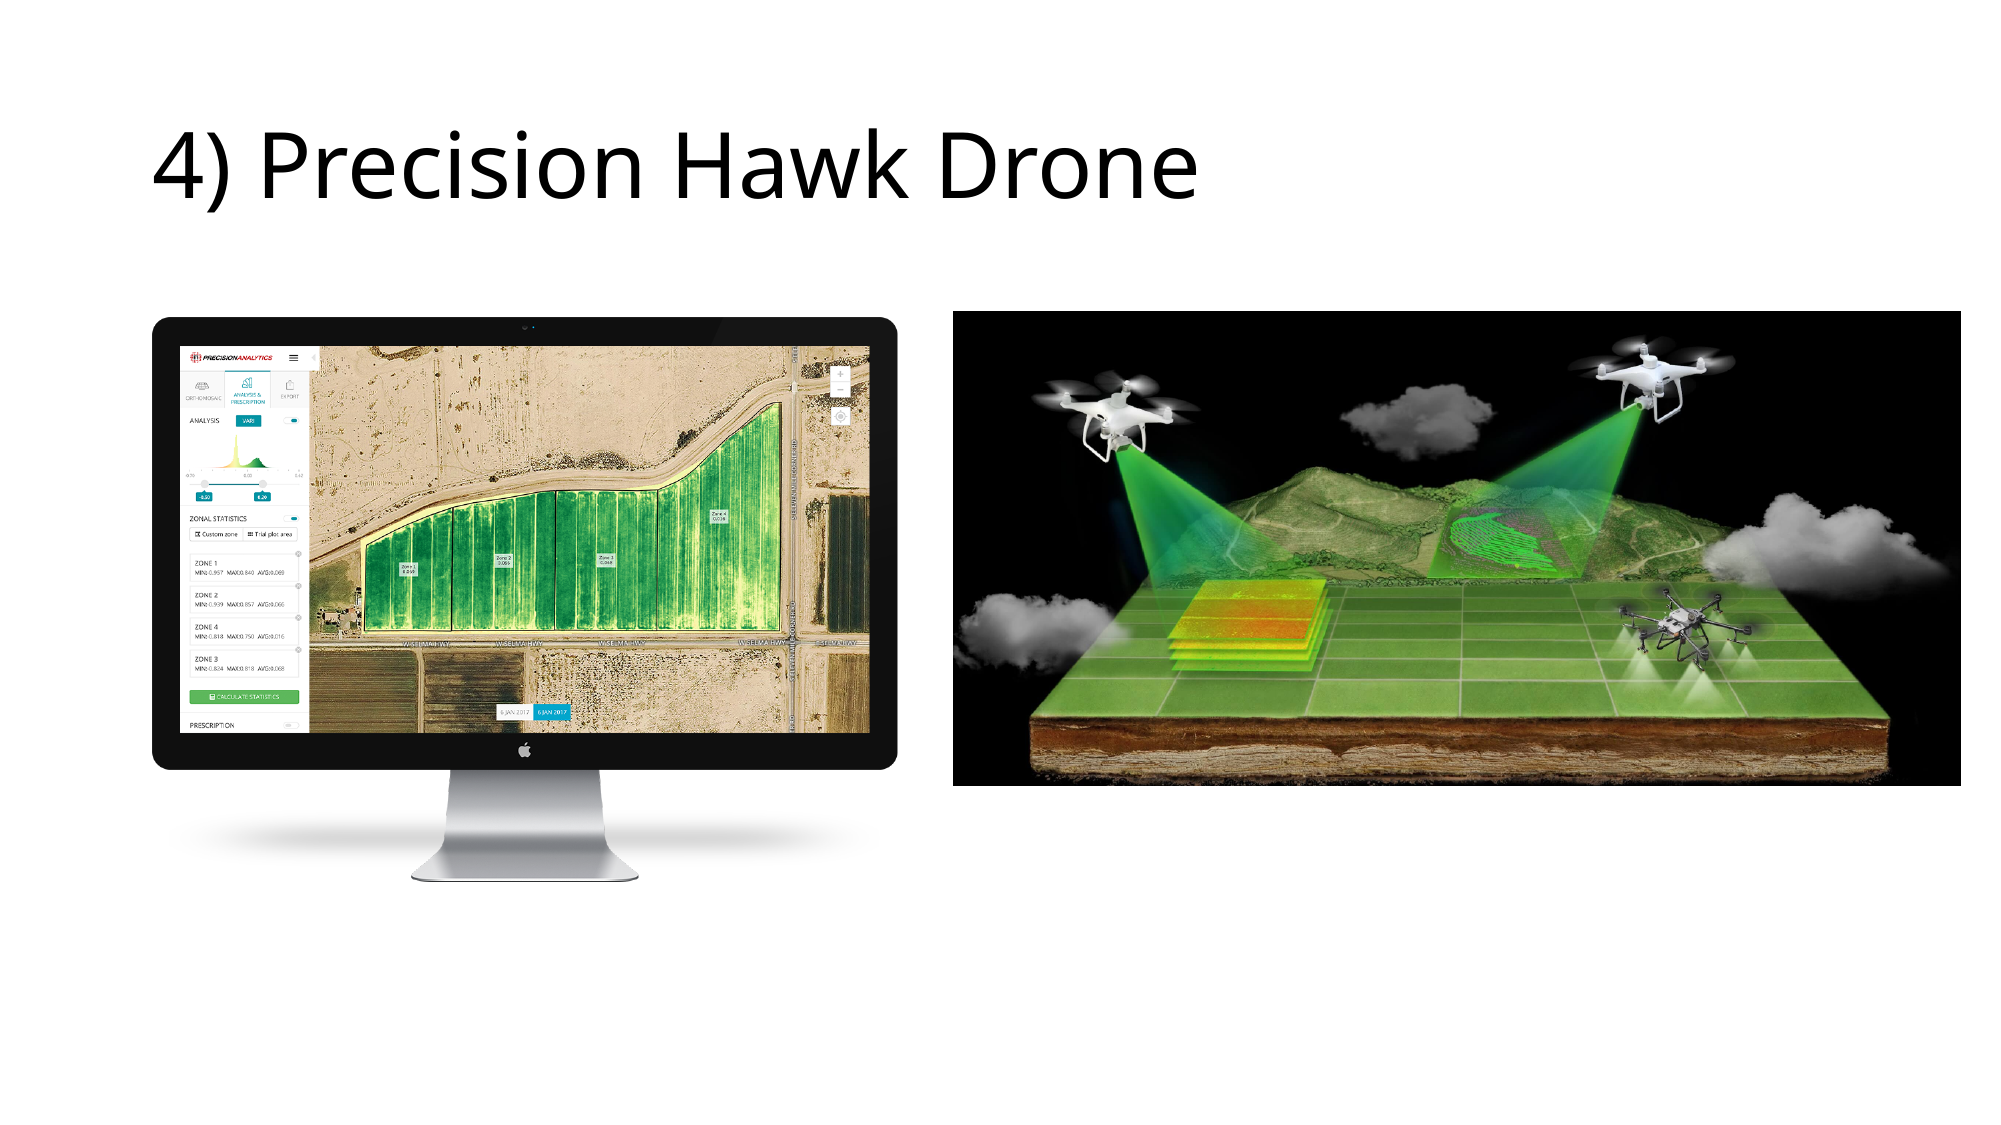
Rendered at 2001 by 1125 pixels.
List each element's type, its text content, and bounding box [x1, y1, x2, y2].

picture [953, 311, 1961, 786]
picture [124, 277, 923, 913]
title 4) Precision Hawk Drone [137, 59, 1863, 278]
